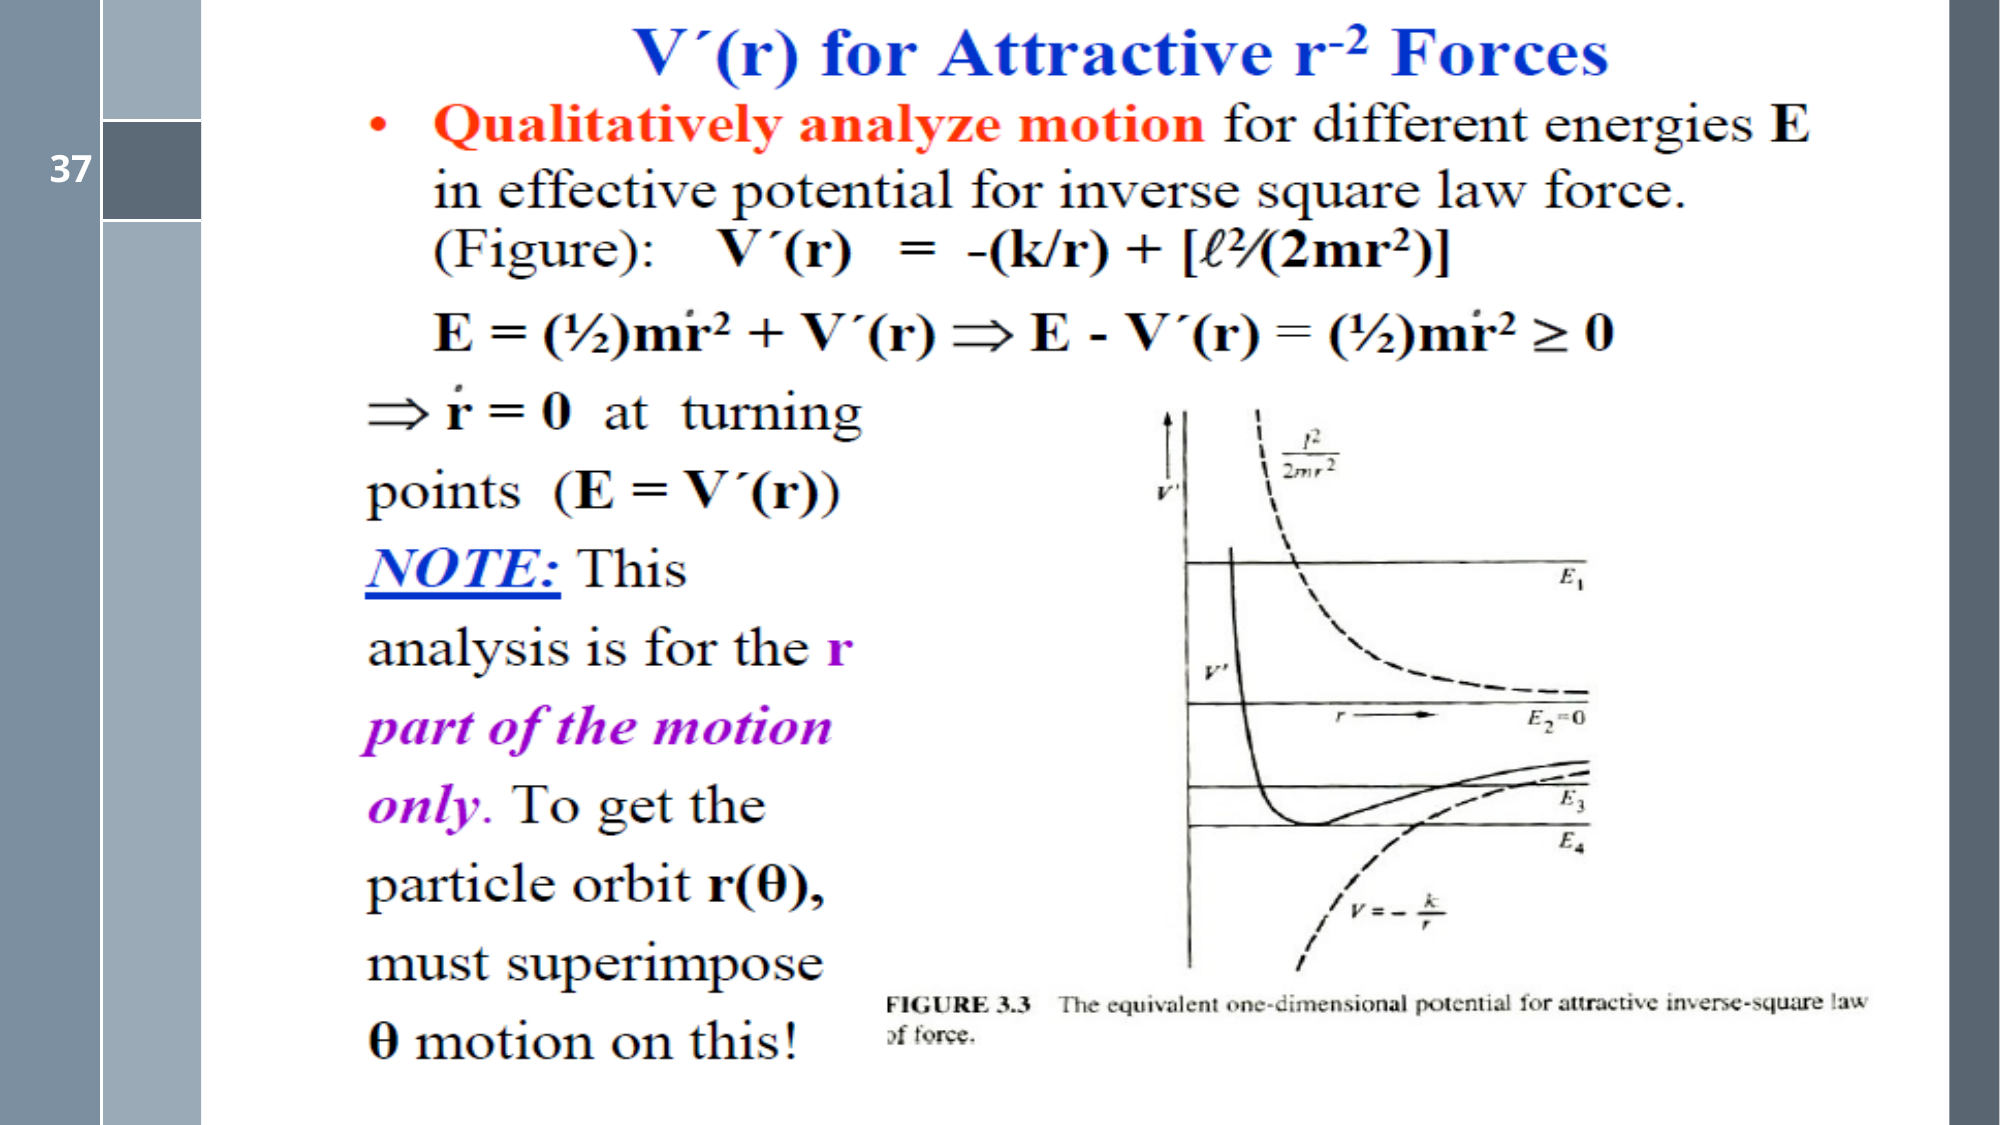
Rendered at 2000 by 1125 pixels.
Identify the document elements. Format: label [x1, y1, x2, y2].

picture [287, 15, 1900, 1088]
